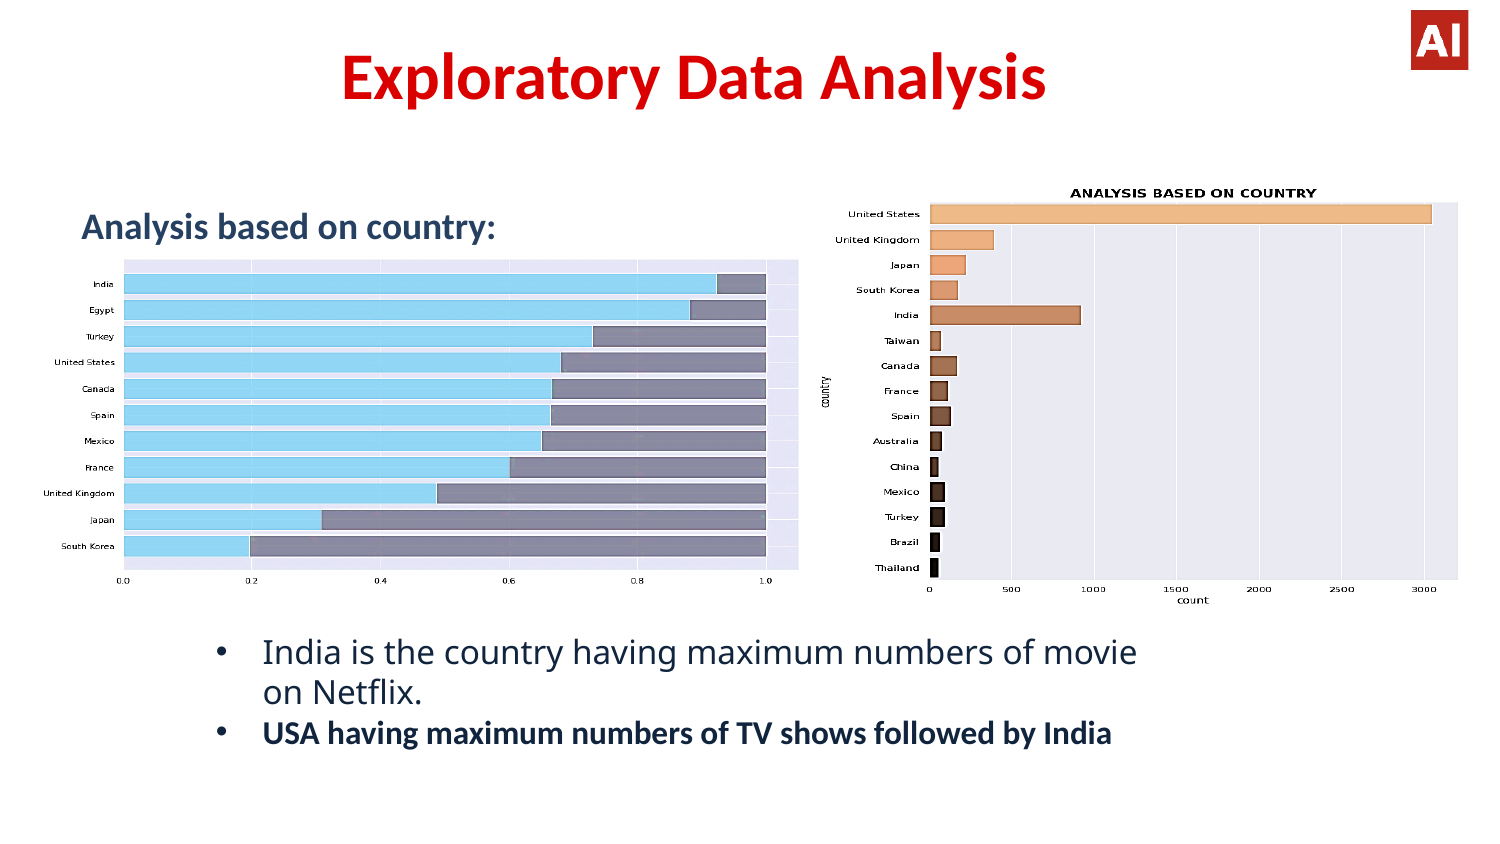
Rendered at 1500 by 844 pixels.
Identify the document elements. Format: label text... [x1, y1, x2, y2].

picture [37, 254, 804, 590]
picture [812, 184, 1463, 610]
text_box Exploratory Data Analysis [232, 25, 1157, 121]
picture [1411, 10, 1469, 70]
text_box India is the country having maximum numbers of movie on Netflix. USA having maximum numbers of TV shows followed by India [201, 623, 1189, 759]
text_box Analysis based on country: [66, 171, 788, 253]
